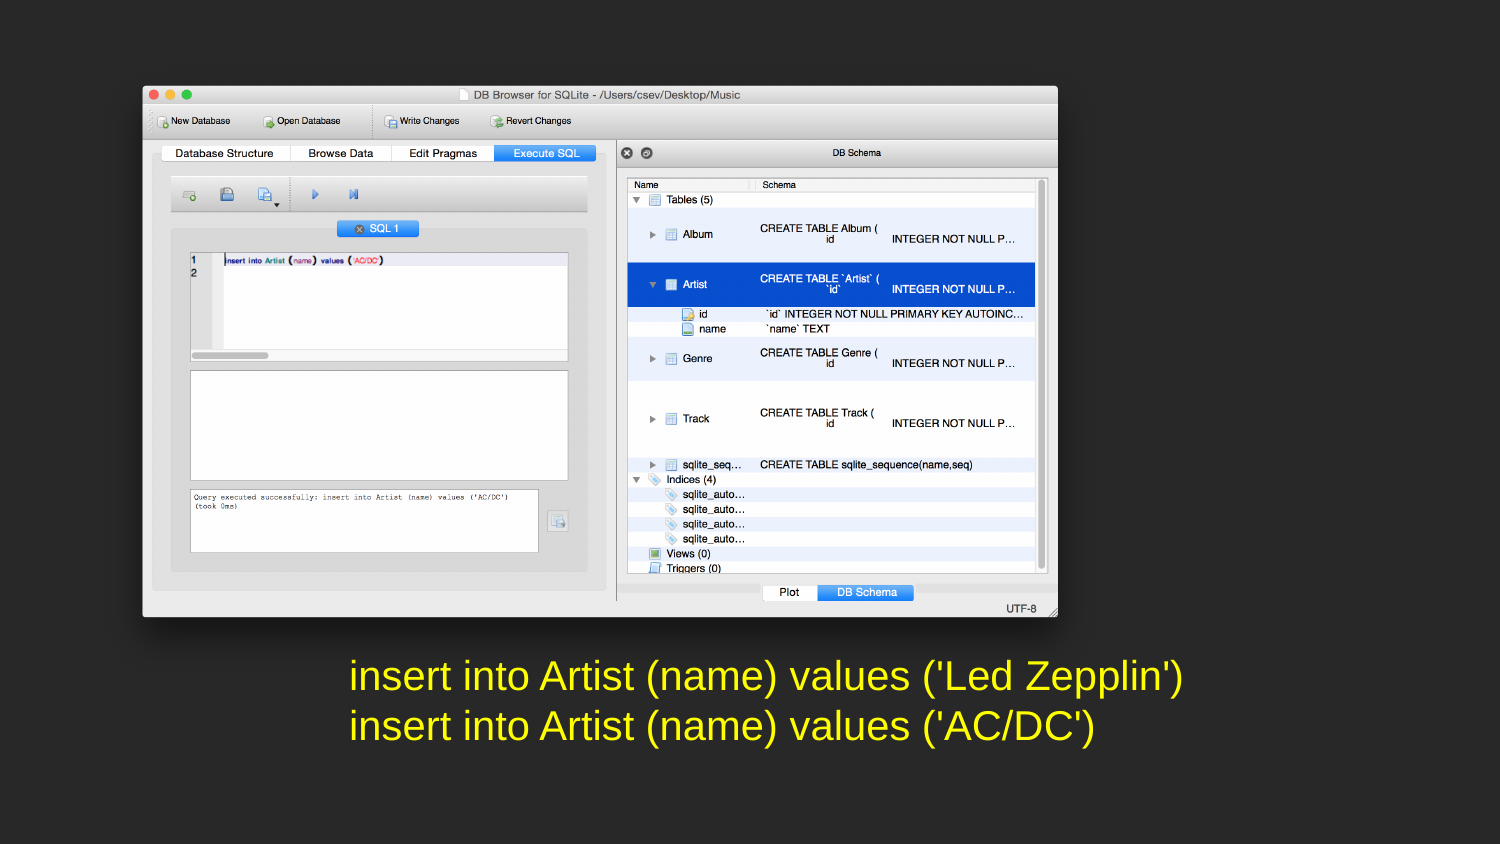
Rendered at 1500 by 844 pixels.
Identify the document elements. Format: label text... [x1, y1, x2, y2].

picture [95, 59, 1104, 683]
text_box insert into Artist (name) values ('Led Zepplin') insert into Artist (name) values ('AC/DC') [349, 646, 1263, 752]
